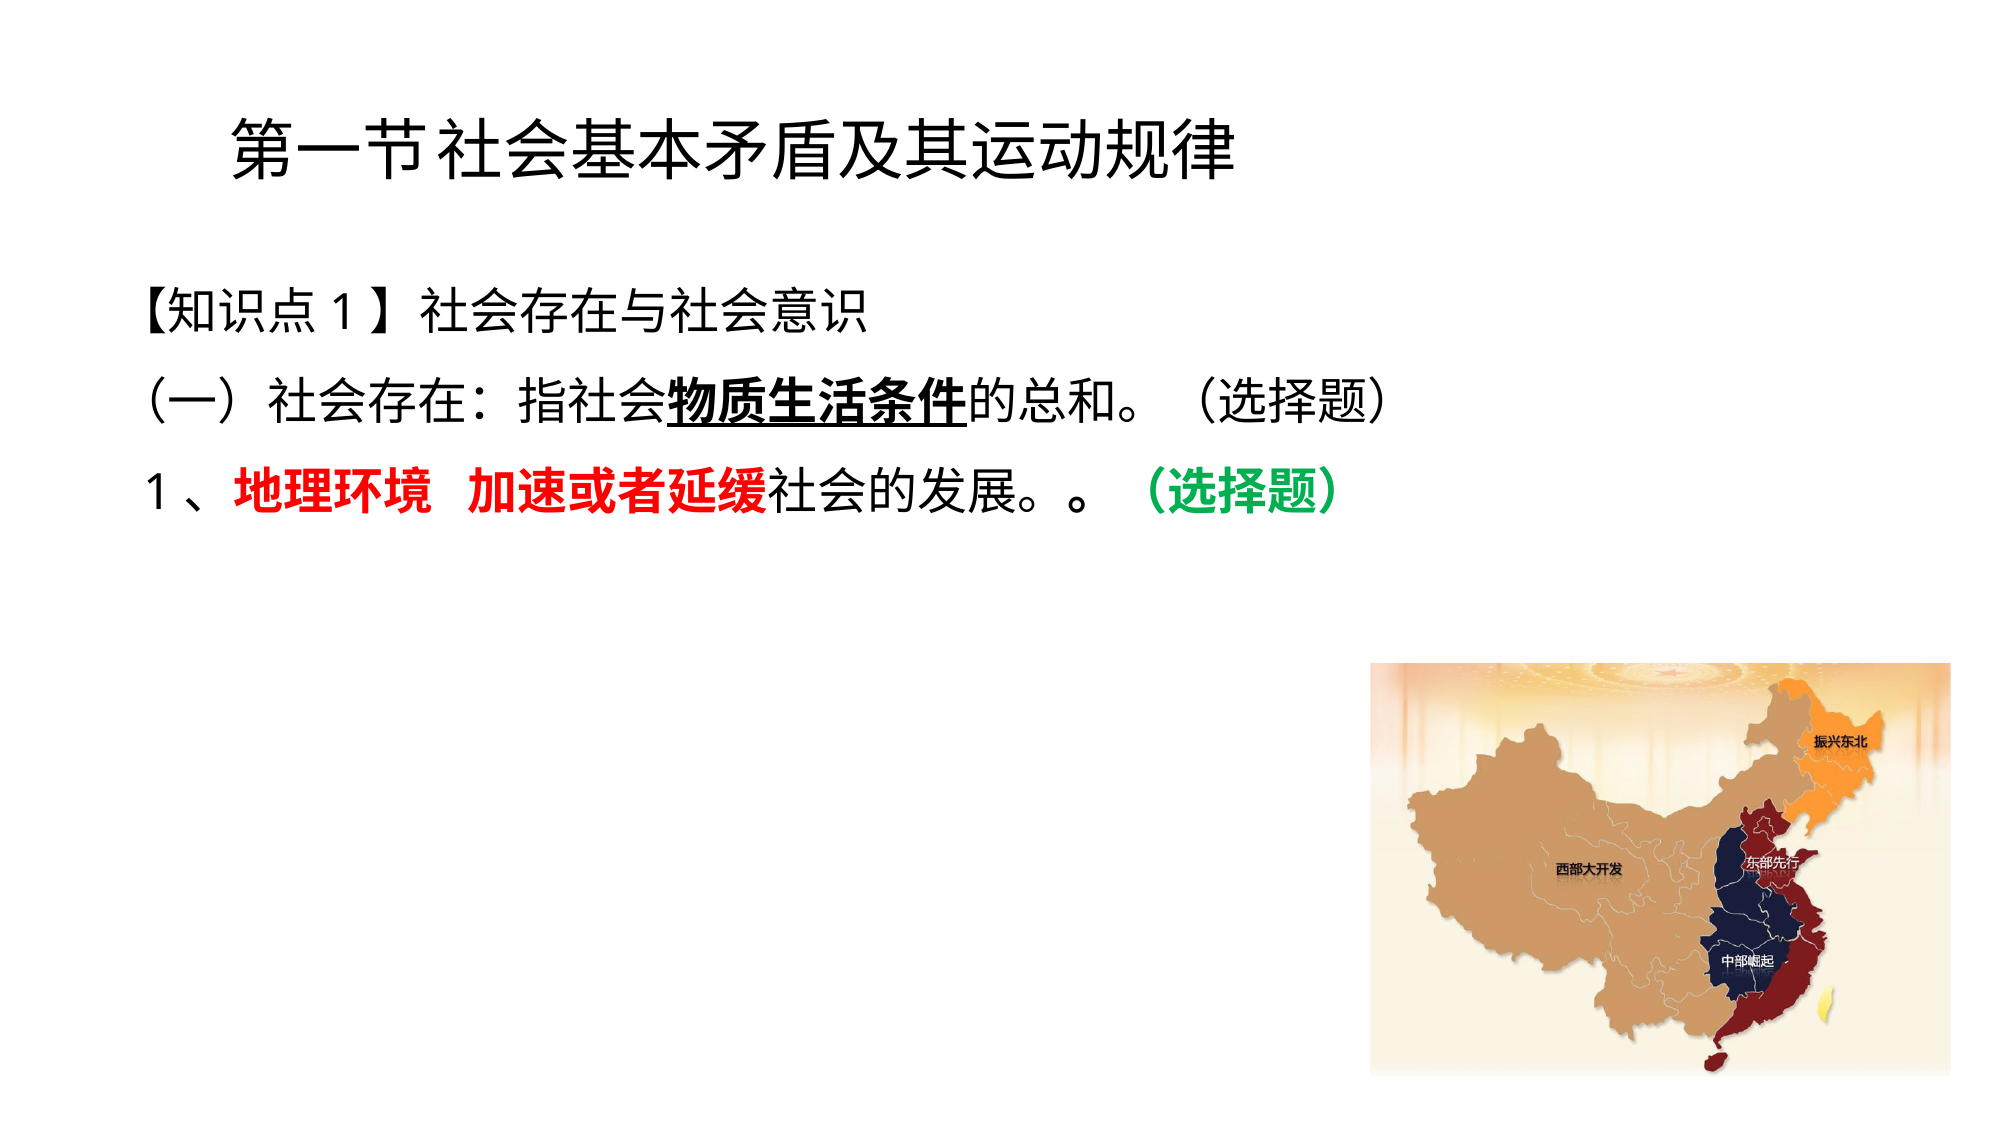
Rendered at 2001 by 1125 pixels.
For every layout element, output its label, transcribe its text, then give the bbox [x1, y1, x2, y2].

title 第一节 社会基本矛盾及其运动规律 [226, 54, 1437, 243]
text_box [1370, 663, 1951, 1077]
text_box 【知识点1】社会存在与社会意识 （一）社会存在：指社会物质生活条件的总和。（选择题） 1、地理环境 加速或者延缓社会的发展。。（选择题） [115, 249, 1533, 610]
